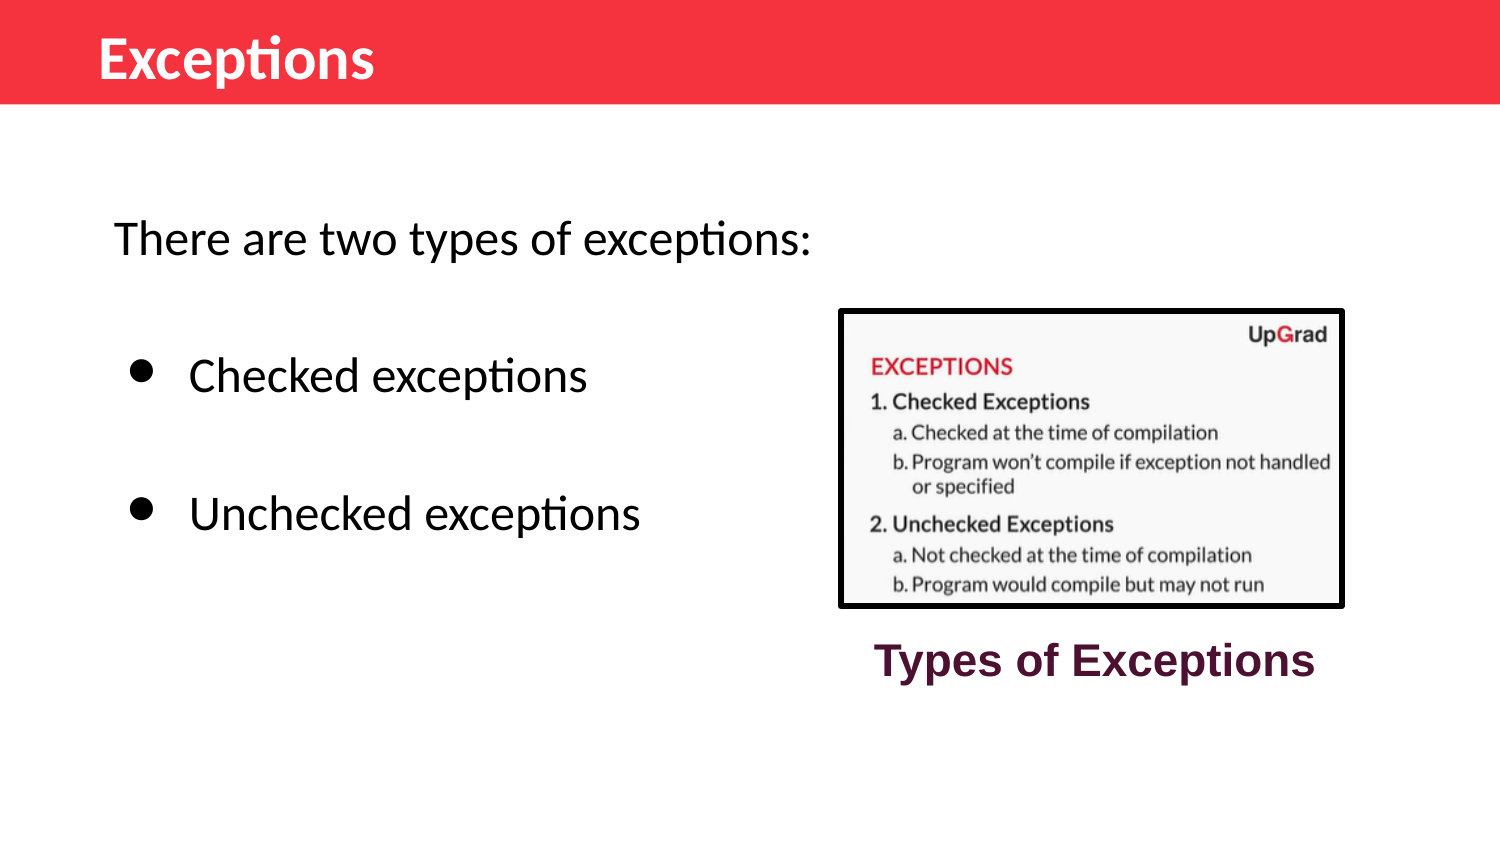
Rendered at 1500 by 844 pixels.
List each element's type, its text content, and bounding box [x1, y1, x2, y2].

text_box Types of Exceptions [717, 615, 1473, 656]
text_box Exceptions [83, 2, 563, 138]
text_box There are two types of exceptions: Checked exceptions Unchecked exceptions [99, 180, 1414, 602]
picture [843, 313, 1339, 604]
text_box [0, 0, 1500, 105]
